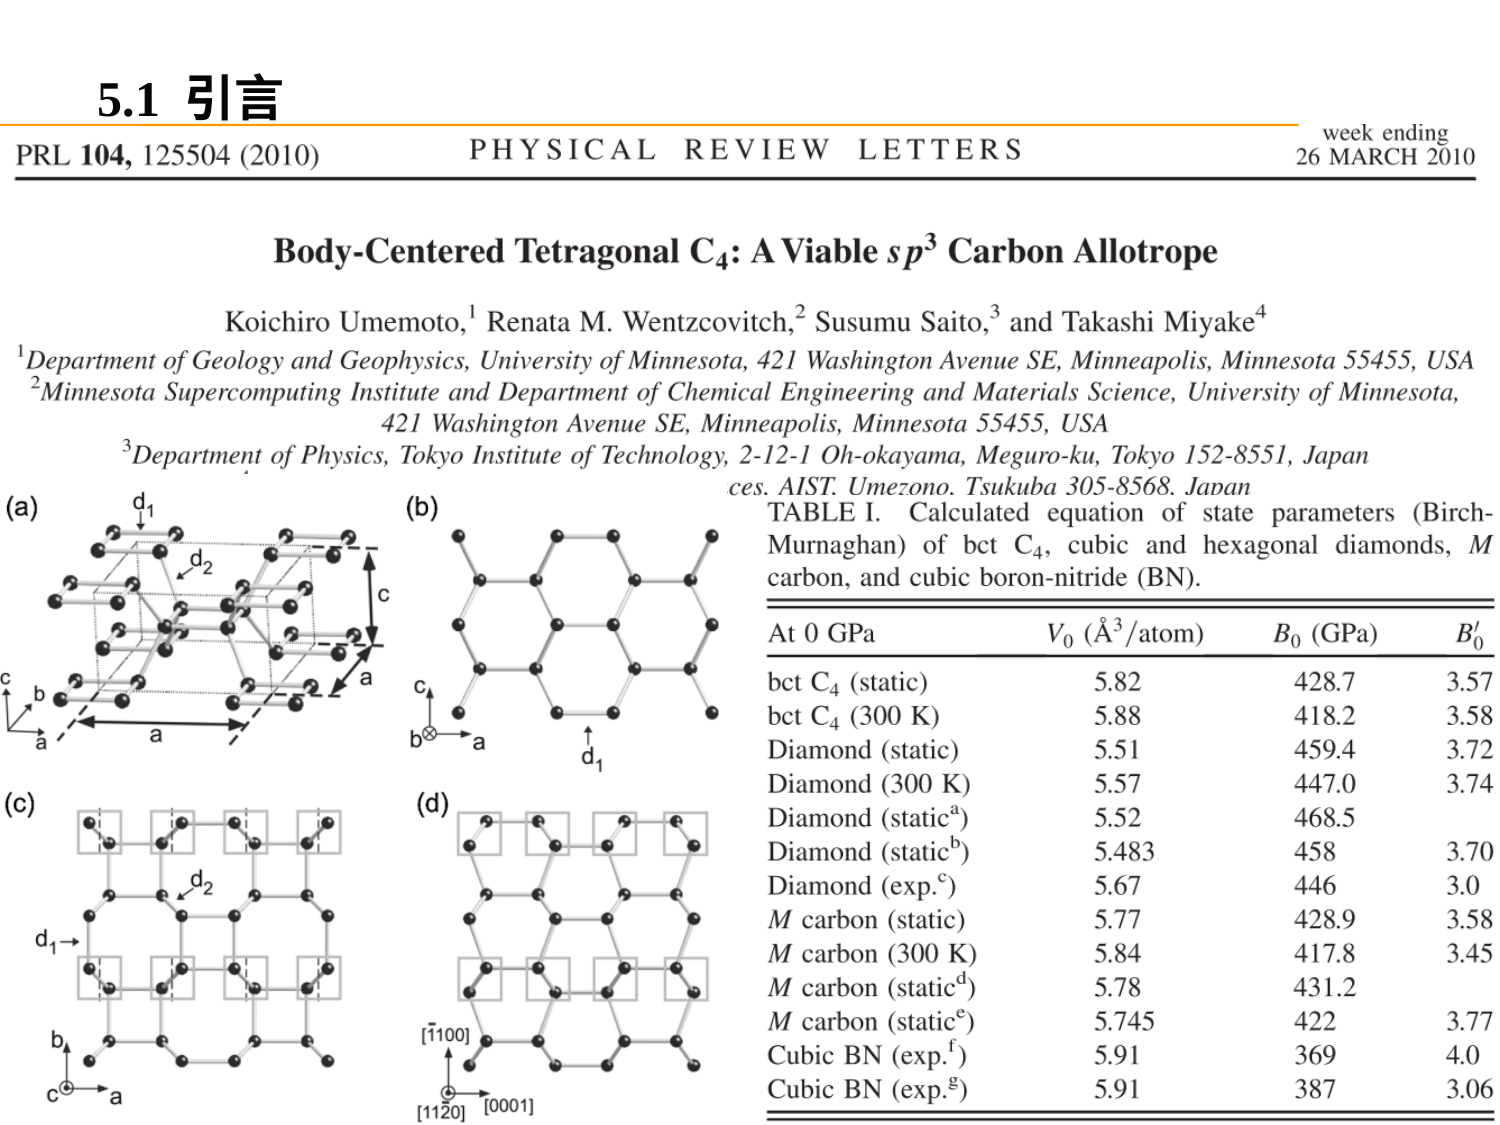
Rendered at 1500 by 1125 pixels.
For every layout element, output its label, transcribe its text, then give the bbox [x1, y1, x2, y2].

text_box 5.1 引言 [82, 34, 300, 123]
picture [0, 0, 1500, 1125]
